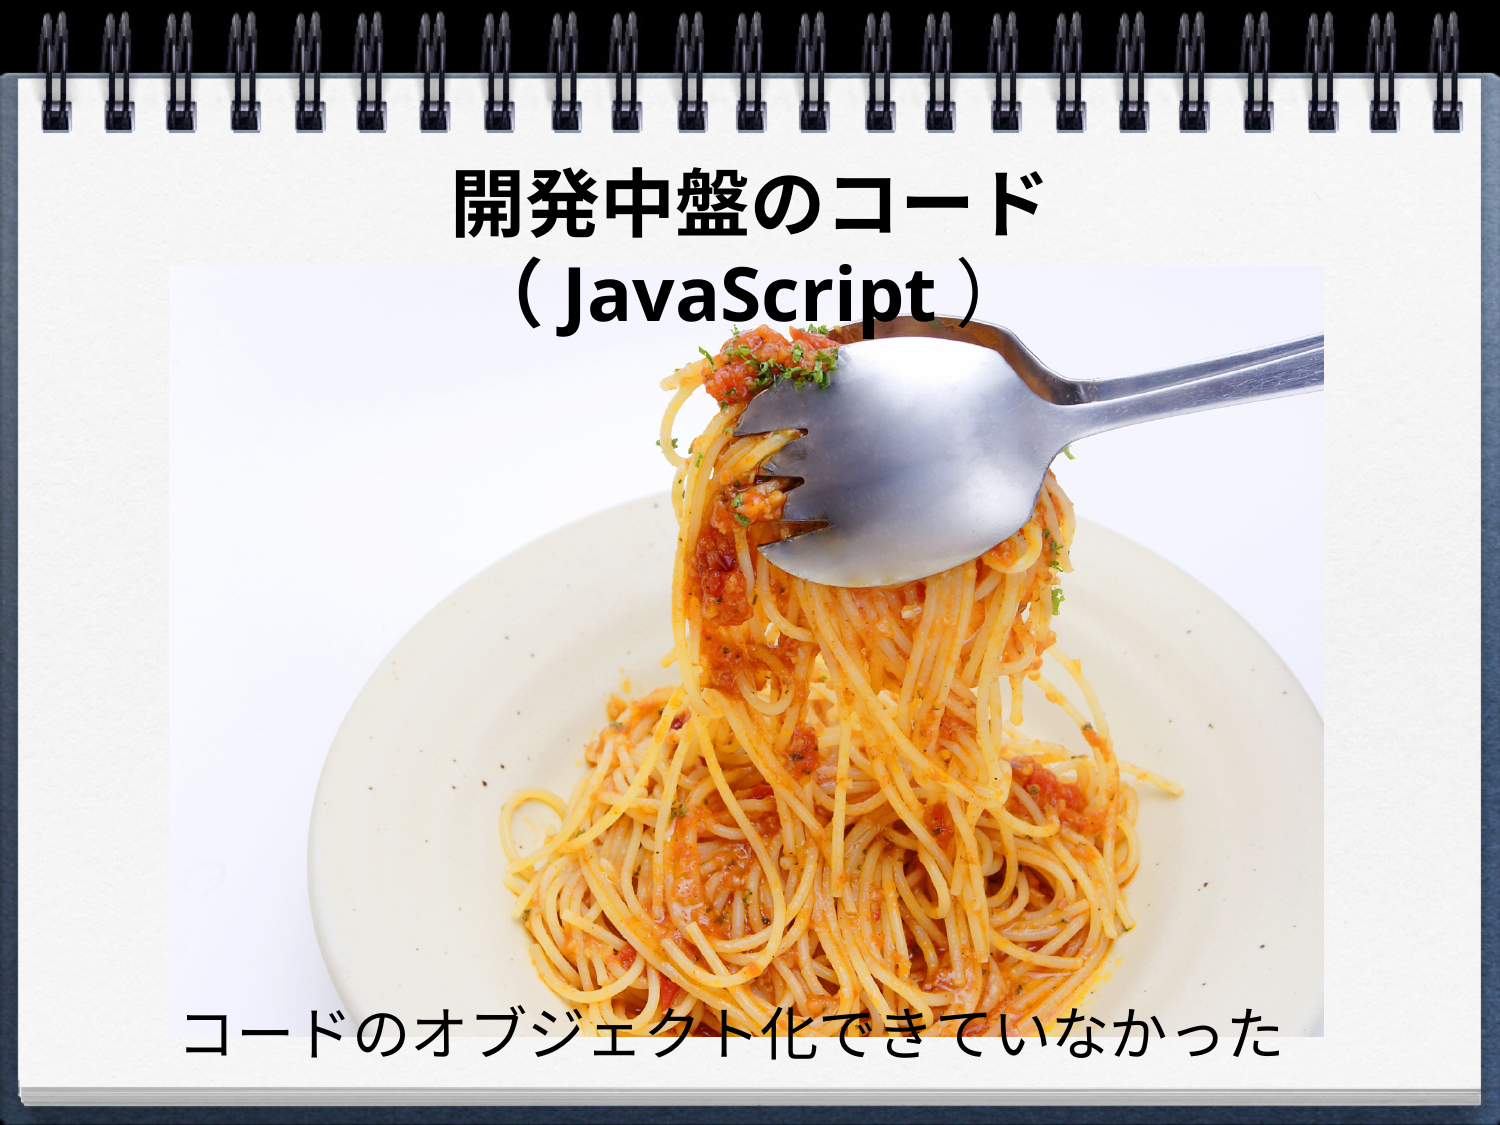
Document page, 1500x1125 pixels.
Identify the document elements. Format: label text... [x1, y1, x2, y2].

text_box 開発中盤のコード（JavaScript） [374, 148, 1125, 265]
picture [0, 0, 1500, 1125]
text_box コードのオブジェクト化できていなかった [171, 1046, 1291, 1074]
